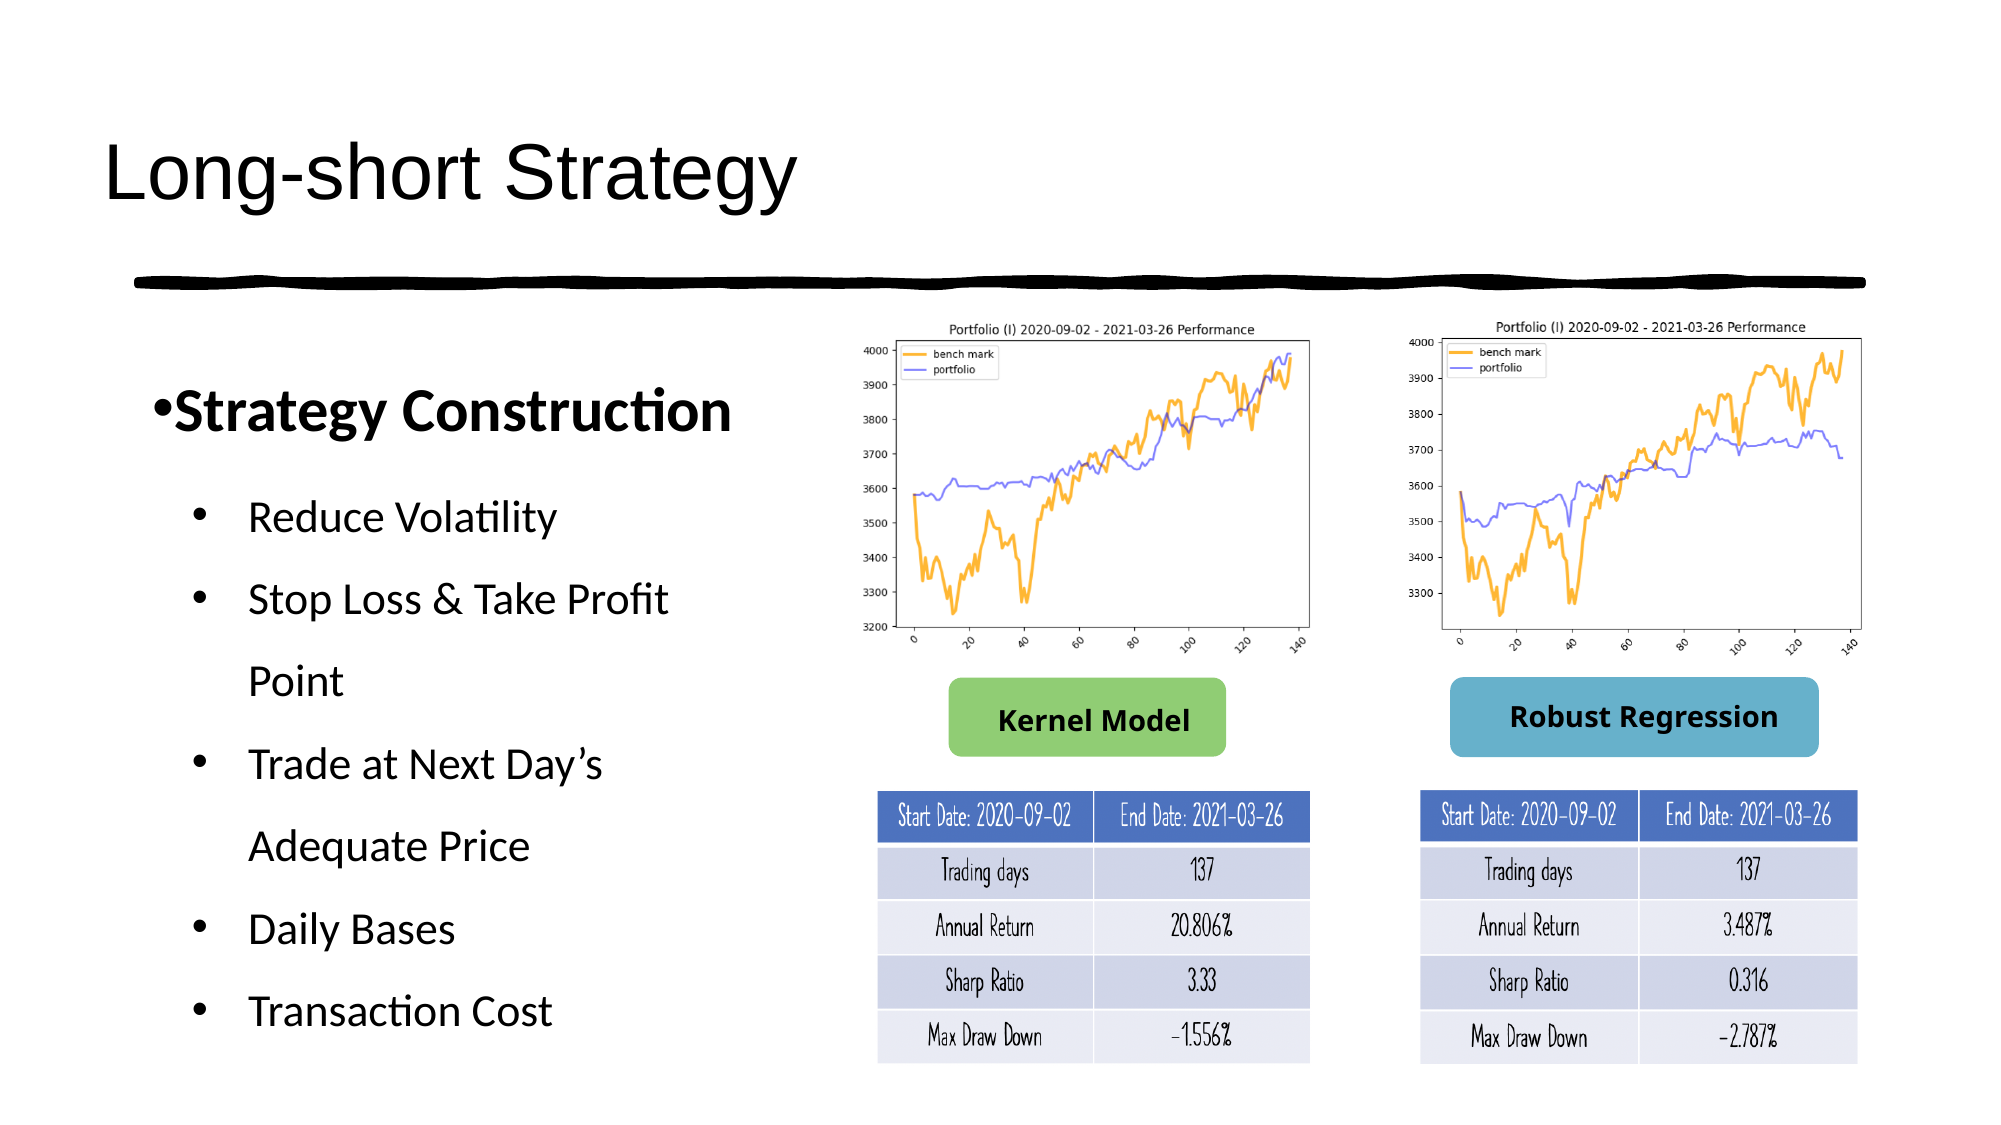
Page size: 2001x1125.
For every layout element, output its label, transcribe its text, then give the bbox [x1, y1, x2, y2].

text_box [948, 677, 1245, 757]
text_box Reduce Volatility Stop Loss & Take Profit Point Trade at Next Day’s Adequate Price Daily Bases Transaction Cost [176, 451, 771, 1044]
picture [873, 786, 1315, 1066]
picture [1419, 788, 1861, 1064]
title Long-short Strategy [88, 82, 1000, 224]
text_box Strategy Construction [137, 354, 771, 452]
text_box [1449, 676, 1850, 758]
picture [1404, 316, 1867, 665]
picture [858, 318, 1313, 655]
